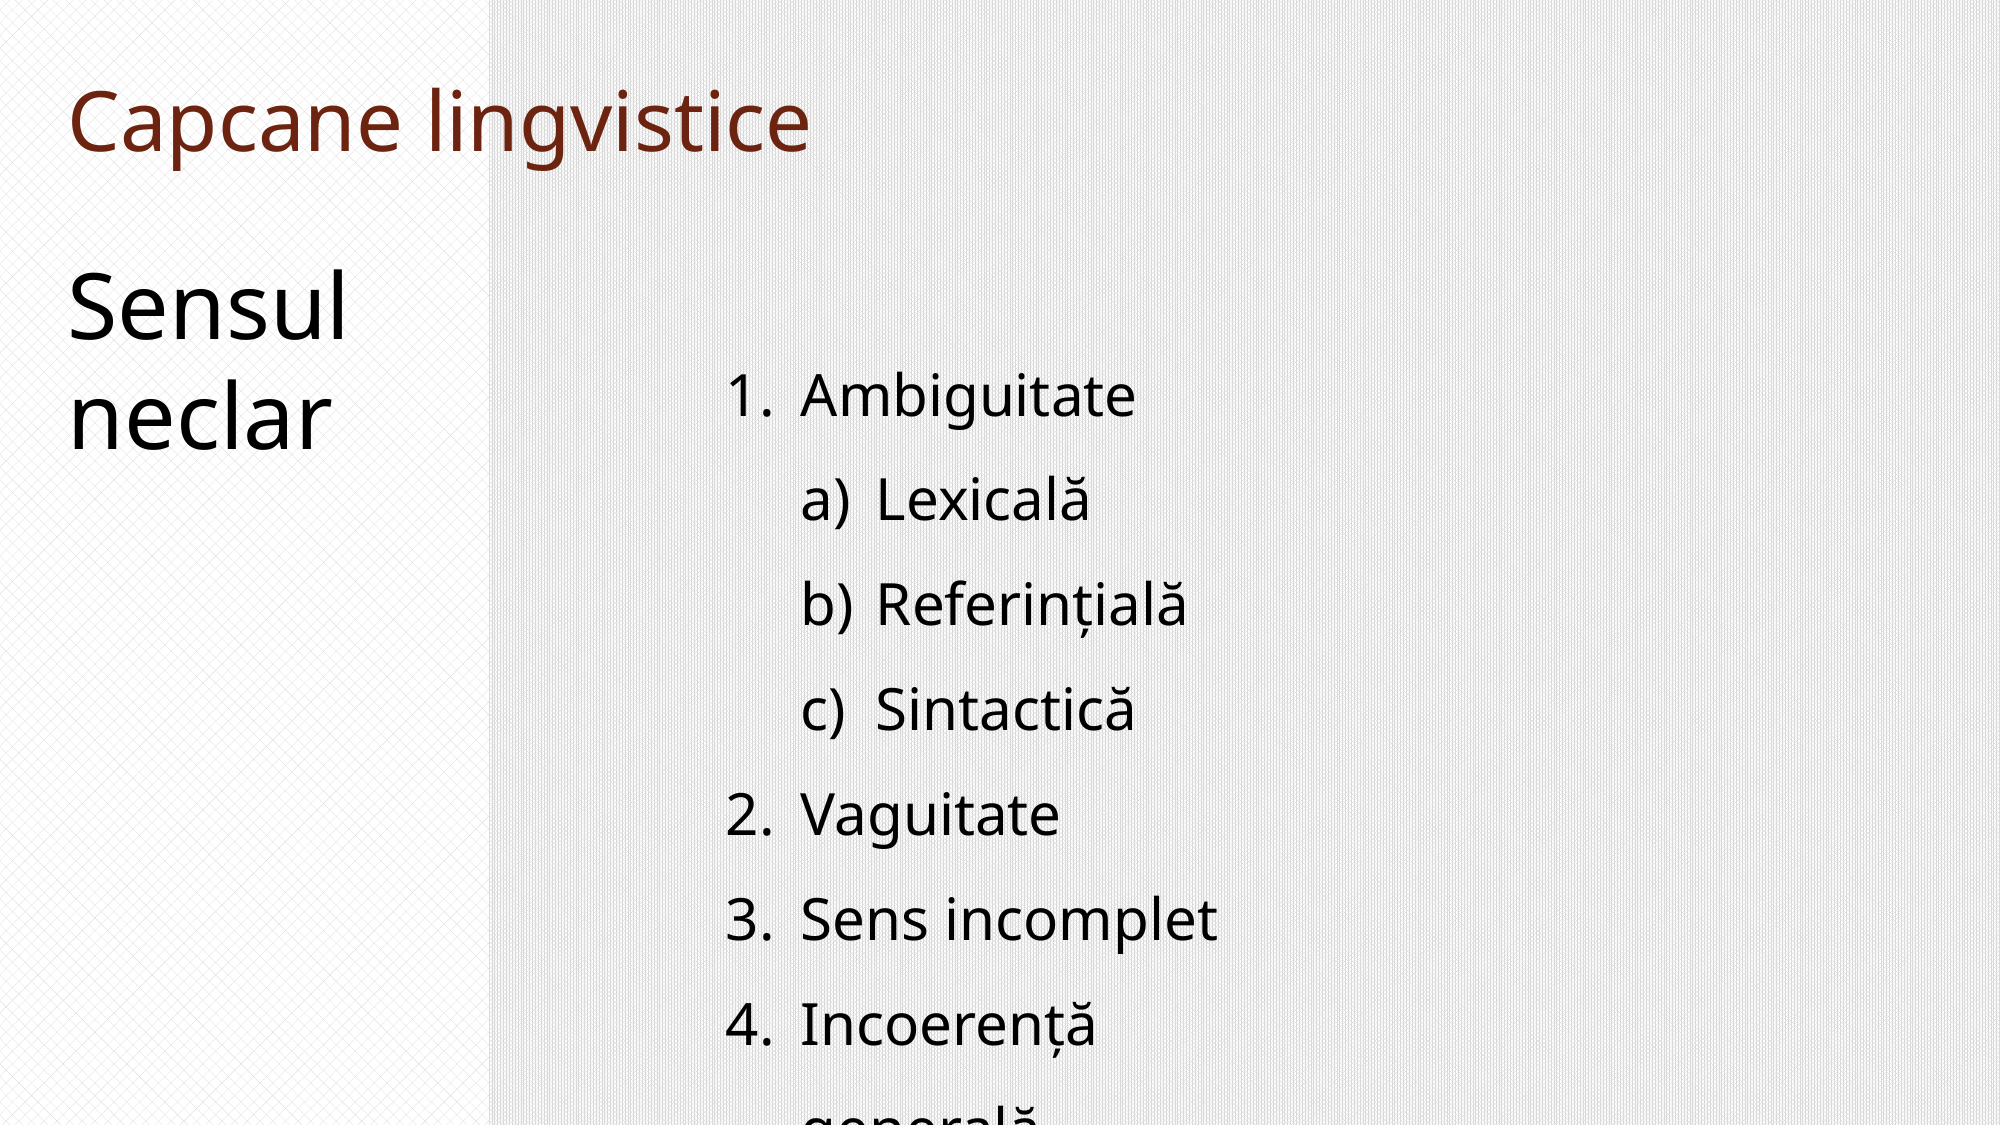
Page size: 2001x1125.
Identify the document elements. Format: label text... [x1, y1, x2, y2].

text_box Ambiguitate Lexicală Referințială Sintactică Vaguitate Sens incomplet Incoerență generală [711, 315, 1282, 1125]
text_box Sensul neclar [52, 240, 587, 476]
text_box Capcane lingvistice [52, 61, 1370, 176]
text_box [0, 0, 490, 1125]
